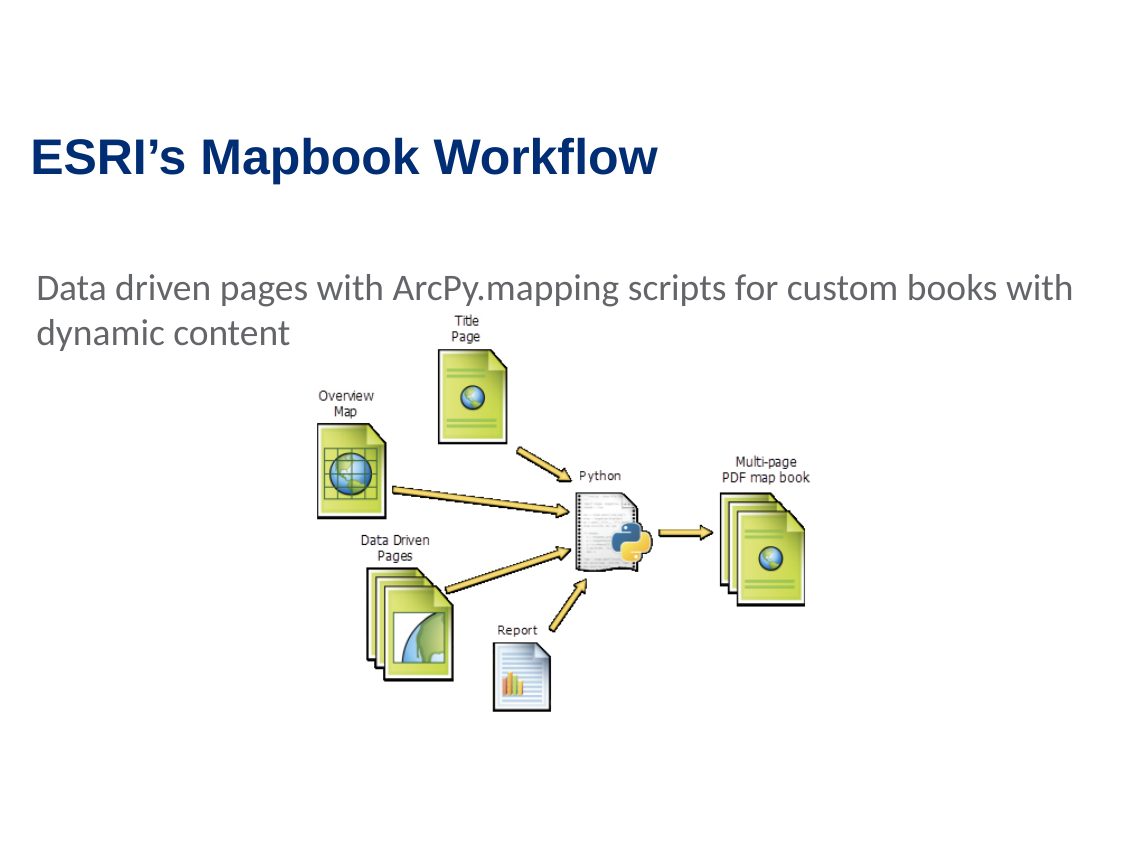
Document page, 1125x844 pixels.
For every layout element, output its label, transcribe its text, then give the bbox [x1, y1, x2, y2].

text_box Data driven pages with ArcPy.mapping scripts for custom books with dynamic content [21, 255, 1090, 386]
title ESRI’s Mapbook Workflow [30, 83, 1090, 235]
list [306, 300, 814, 723]
